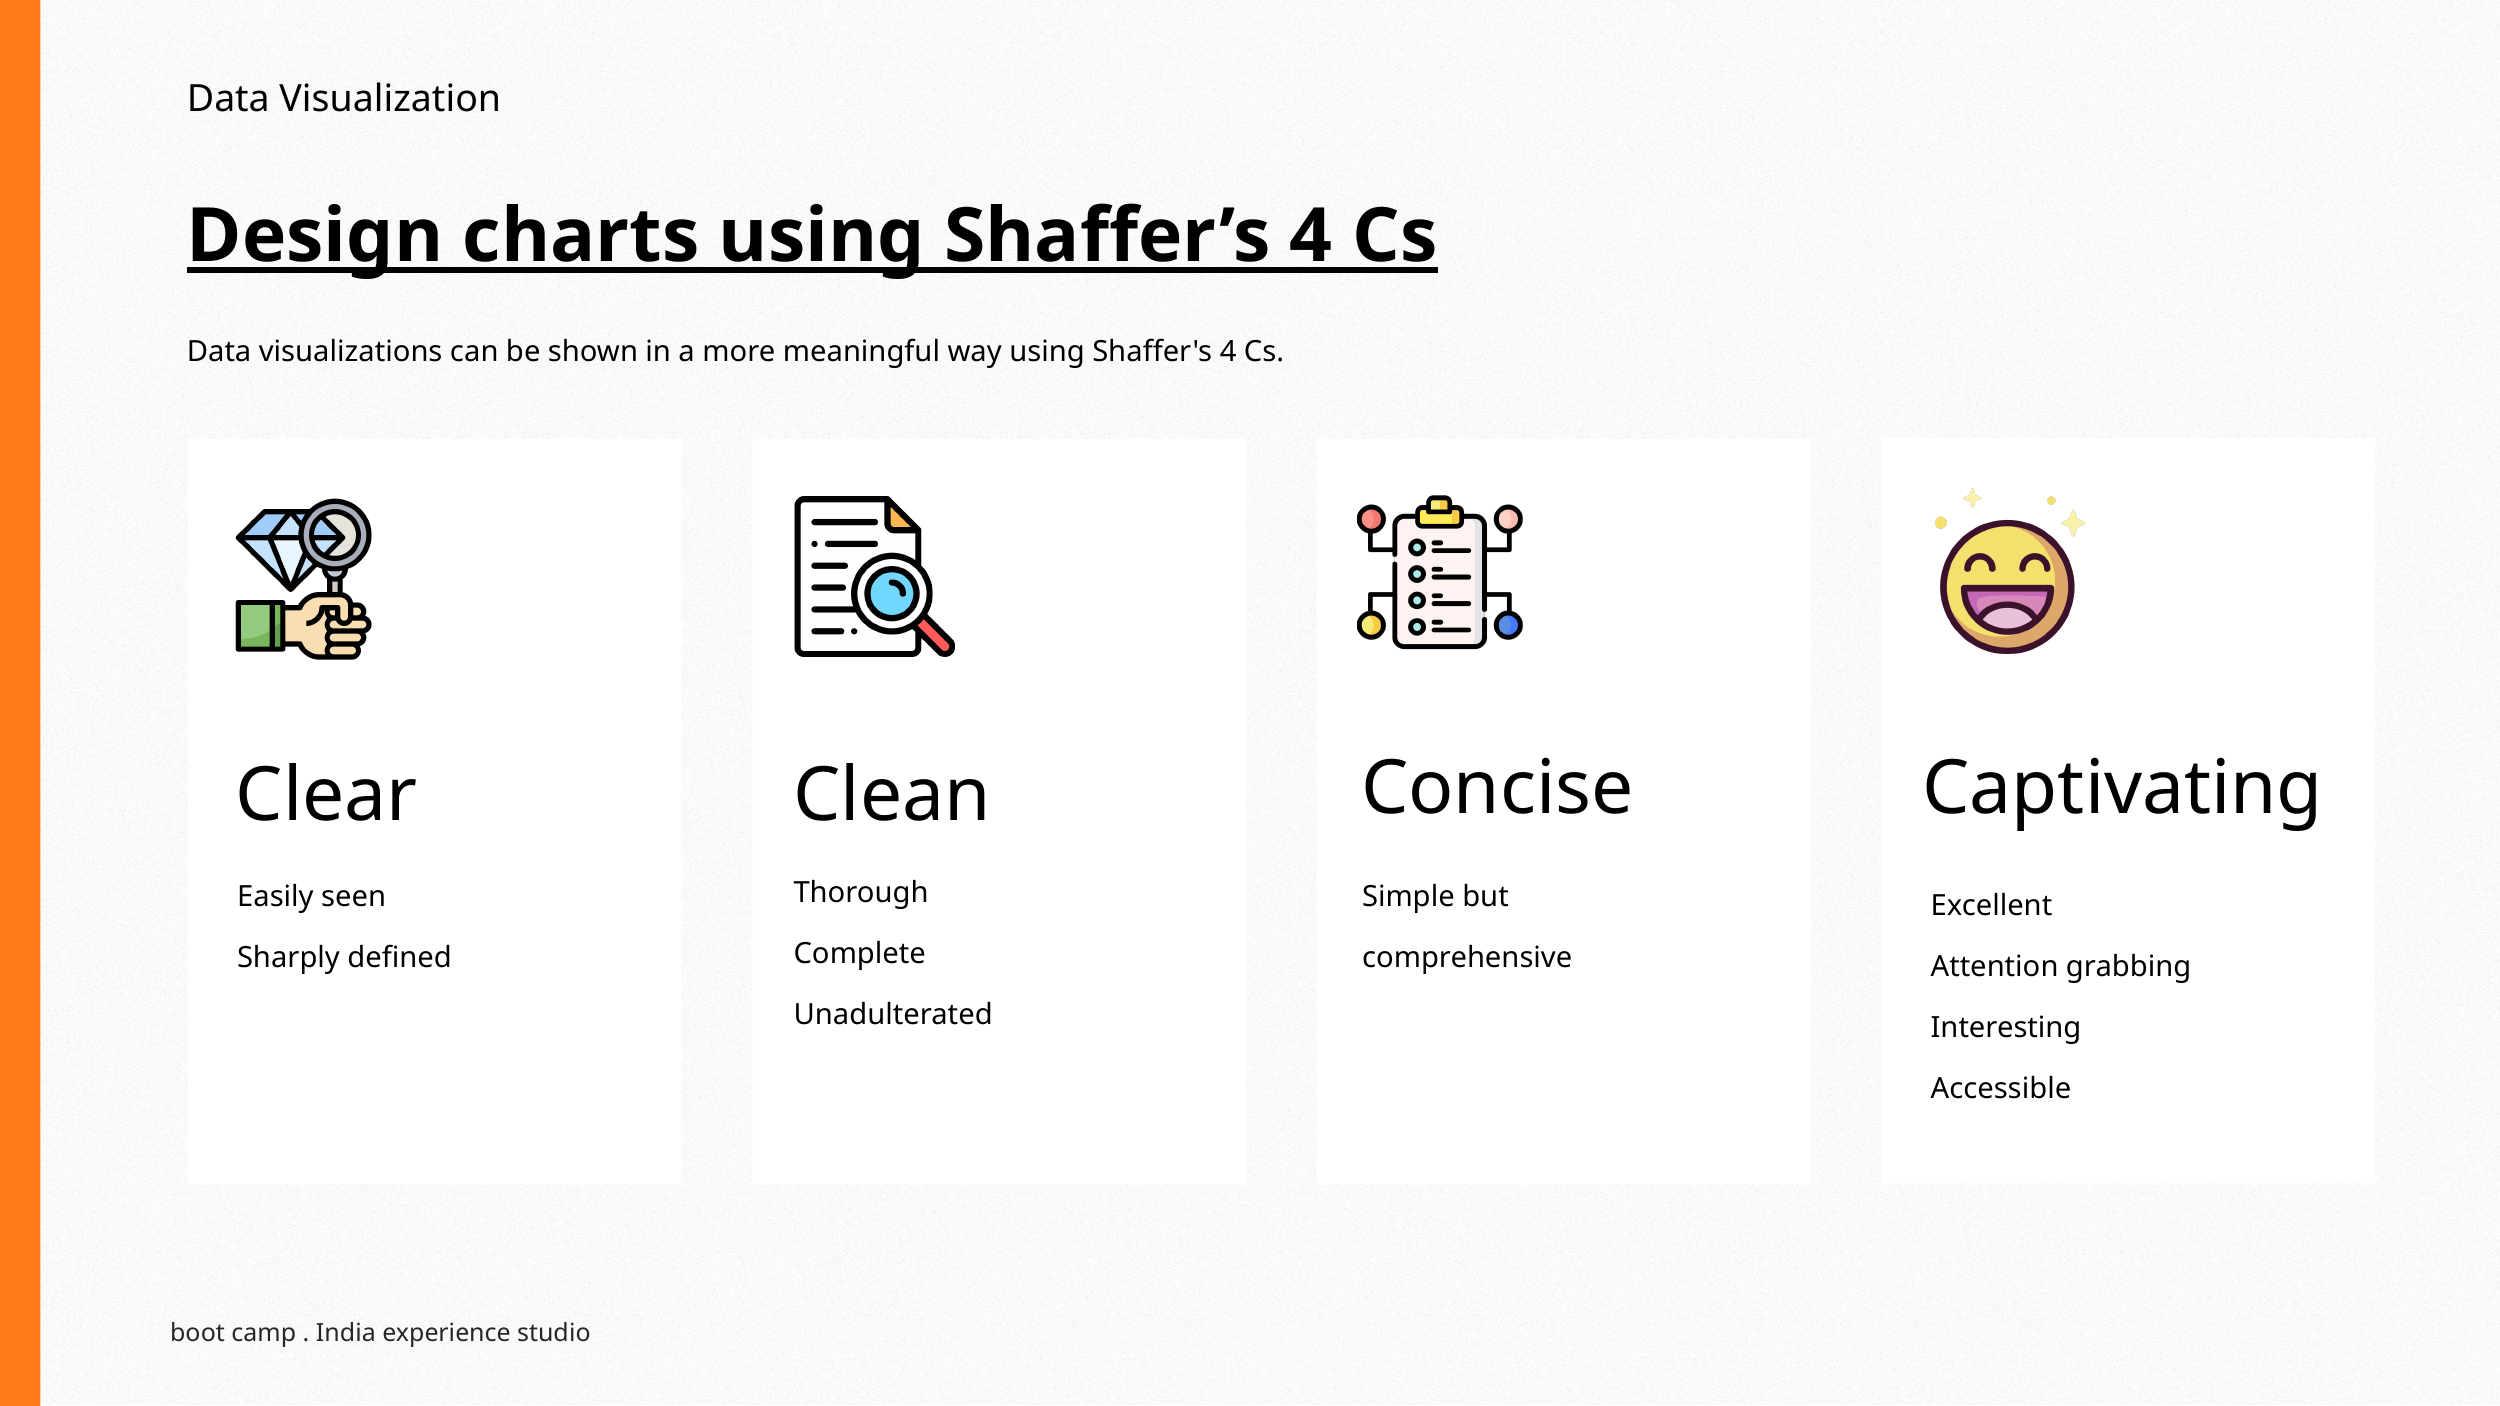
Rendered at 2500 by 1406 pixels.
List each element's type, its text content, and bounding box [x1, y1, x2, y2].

text_box [1880, 437, 2376, 1184]
picture [794, 496, 955, 657]
text_box Concise [1345, 707, 1699, 873]
picture [1927, 488, 2093, 655]
list Data visualizations can be shown in a more meaningful way using Shaffer's 4 Cs. [171, 321, 2239, 1146]
text_box Clear [220, 713, 574, 879]
text_box [1316, 438, 1812, 1185]
text_box Clean [778, 713, 1132, 865]
text_box [187, 438, 682, 1185]
text_box Captivating [1907, 706, 2376, 872]
picture [220, 496, 387, 662]
text_box Design charts using Shaffer’s 4 Cs [171, 155, 2328, 321]
text_box Excellent Attention grabbing Interesting Accessible [1915, 878, 2410, 1205]
text_box Thorough Complete Unadulterated [778, 865, 1273, 1146]
text_box [751, 438, 1247, 1185]
list Data Visualization [171, 71, 1114, 119]
picture [1356, 489, 1523, 655]
text_box Simple but comprehensive [1347, 869, 1786, 1070]
text_box Easily seen Sharply defined [222, 869, 716, 1019]
